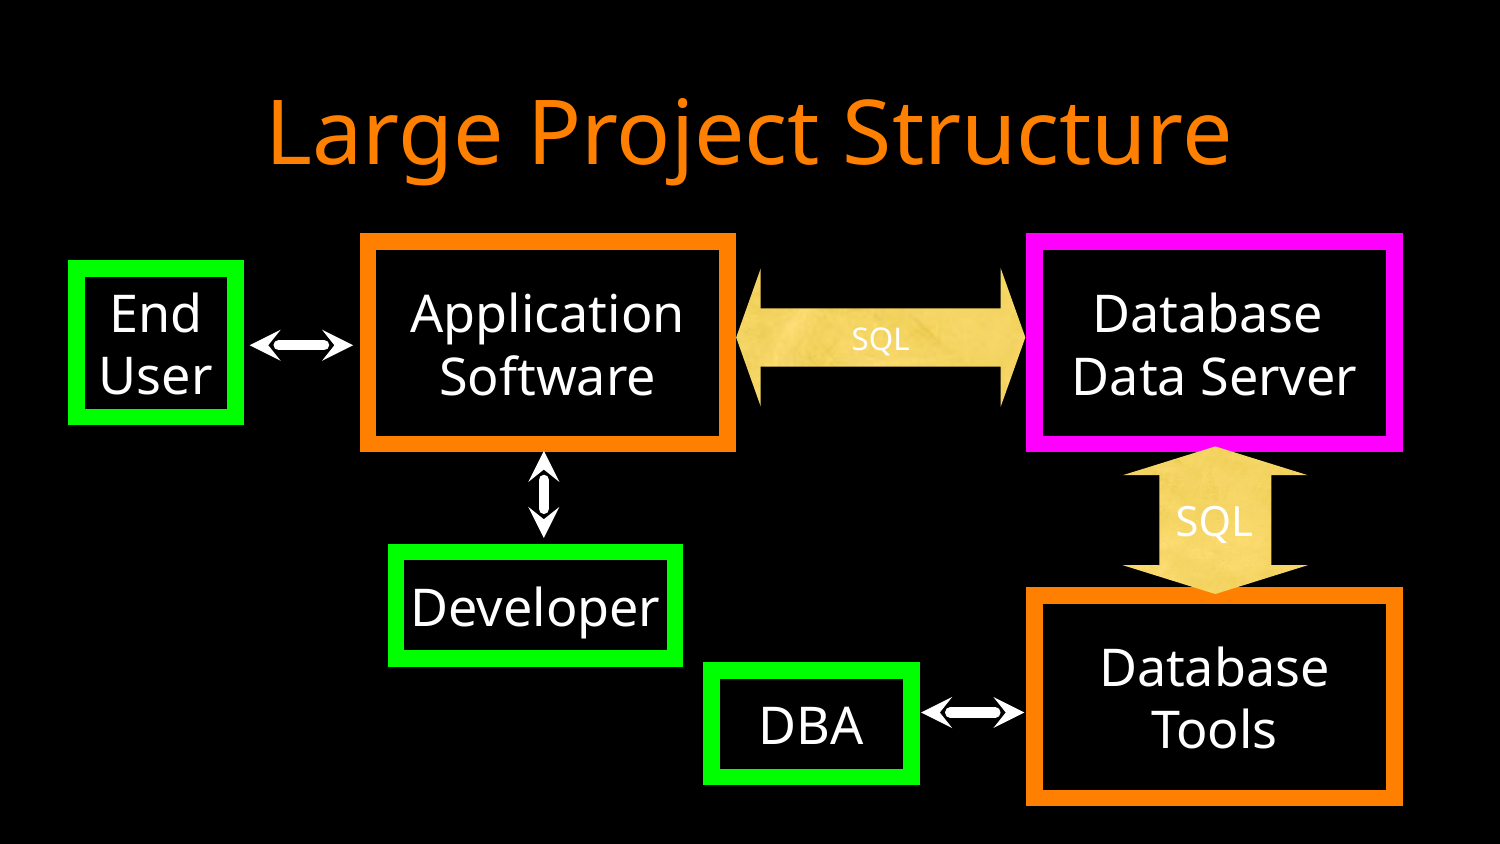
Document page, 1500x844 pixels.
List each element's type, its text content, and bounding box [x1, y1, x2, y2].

text_box SQL [736, 268, 1026, 407]
text_box SQL [1171, 490, 1257, 549]
title Large Project Structure [106, 22, 1393, 235]
text_box [1122, 446, 1308, 595]
text_box Developer [396, 551, 675, 659]
text_box DBA [711, 670, 912, 777]
text_box End User [76, 268, 236, 418]
text_box Database Data Server [1034, 241, 1395, 445]
text_box Application Software [367, 241, 728, 445]
text_box Database Tools [1034, 595, 1395, 799]
